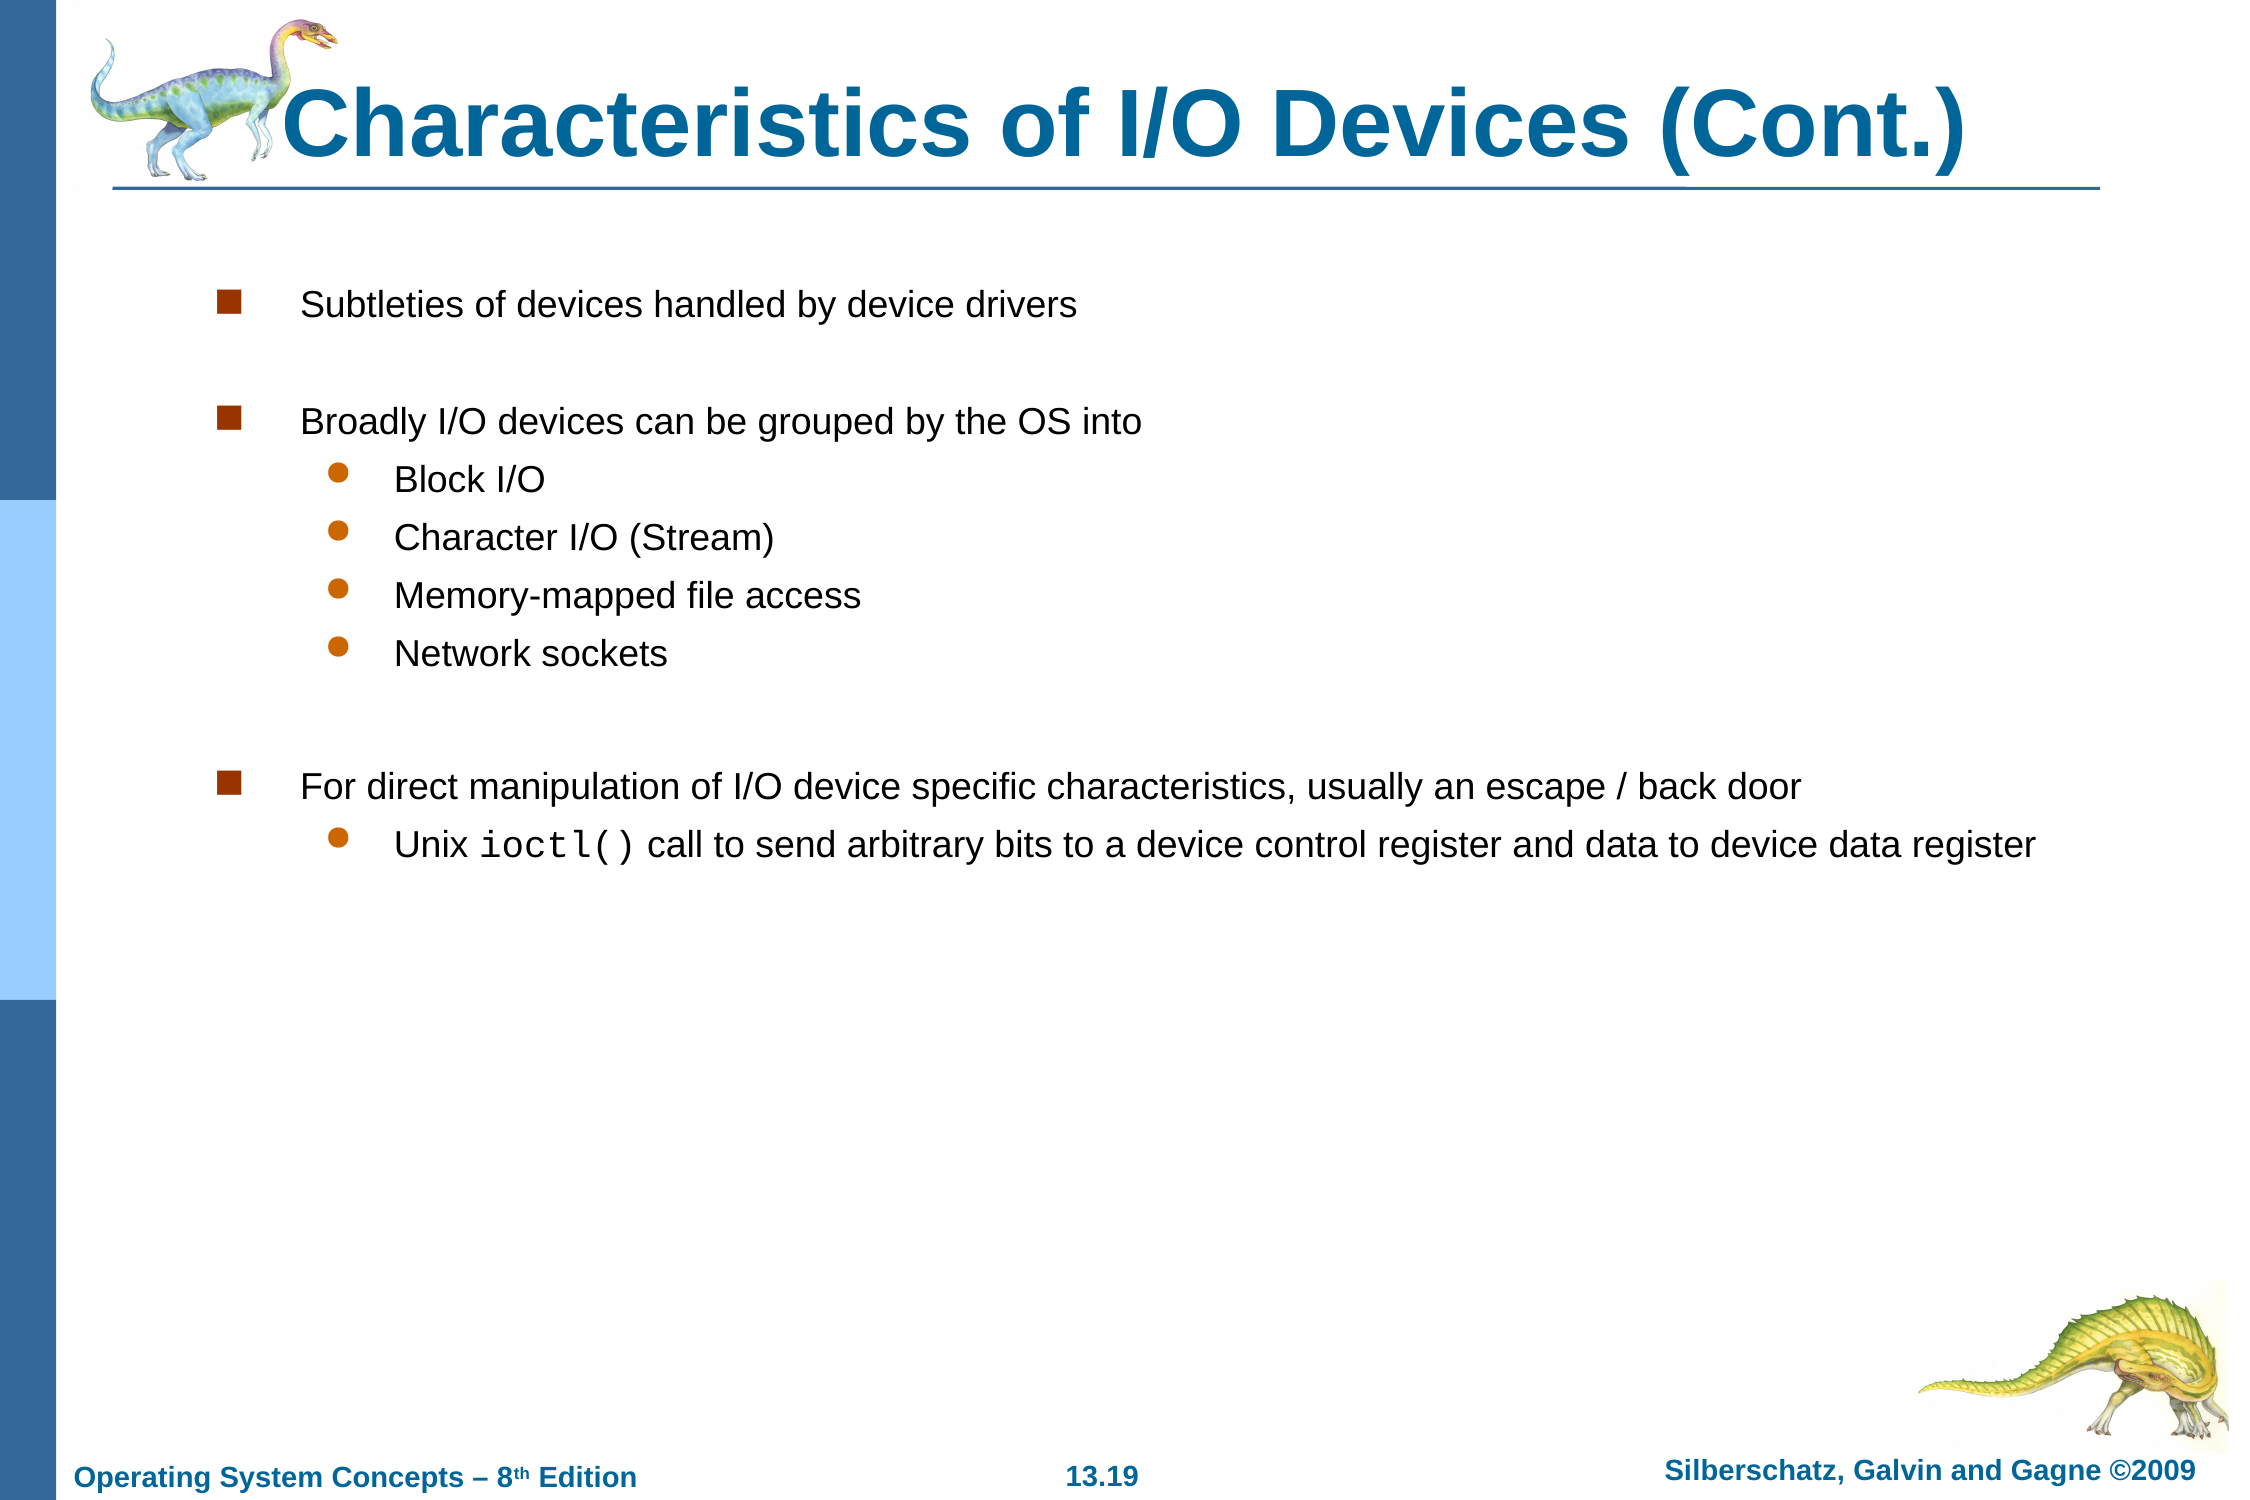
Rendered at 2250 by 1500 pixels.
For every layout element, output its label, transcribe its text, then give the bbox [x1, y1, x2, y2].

title Characteristics of I/O Devices (Cont.) [112, 60, 2138, 187]
picture [70, 0, 365, 199]
picture [1913, 1279, 2229, 1453]
list Subtleties of devices handled by device drivers Broadly I/O devices can be grouped by the OS into Block I/O Character I/O (Stream) Memory-mapped file access Network sockets For direct manipulation of I/O device specific characteristics, usually an escape / back door Unix ioctl() call to send arbitrary bits to a device control register and data to device data register [198, 269, 2224, 1261]
